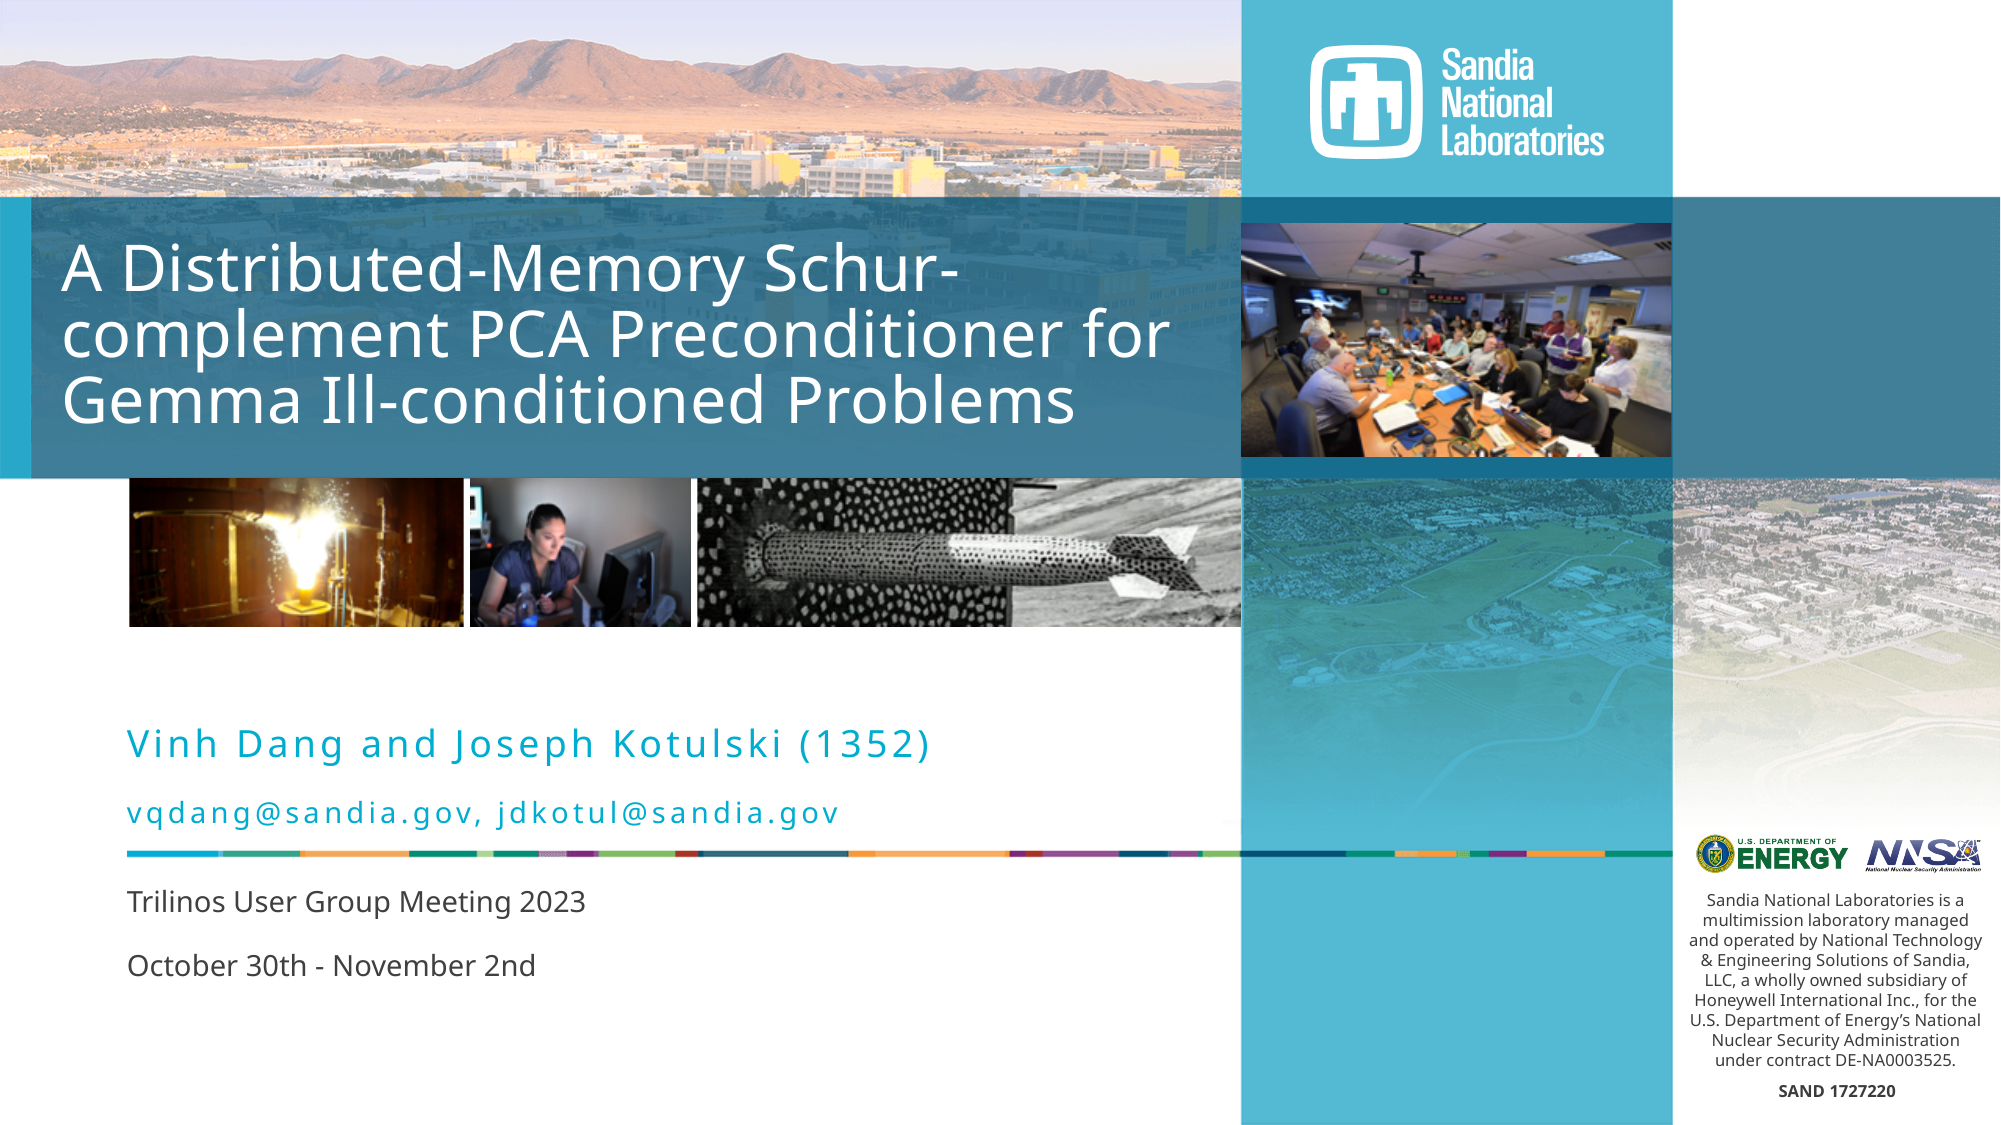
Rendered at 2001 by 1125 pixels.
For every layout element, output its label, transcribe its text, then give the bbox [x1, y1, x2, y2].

text_box [128, 477, 465, 628]
list Trilinos User Group Meeting 2023 October 30th - November 2nd [126, 882, 1204, 1071]
title A Distributed-Memory Schur-complement PCA Preconditioner for Gemma Ill-conditioned Problems [61, 195, 1194, 480]
subtitle Vinh Dang and Joseph Kotulski (1352) vqdang@sandia.gov, jdkotul@sandia.gov [126, 679, 1169, 830]
text_box [696, 477, 1242, 628]
picture [0, 0, 2001, 1125]
text_box [469, 477, 692, 628]
text_box [1240, 222, 1673, 458]
list SAND 1727220 [1687, 1080, 1988, 1103]
